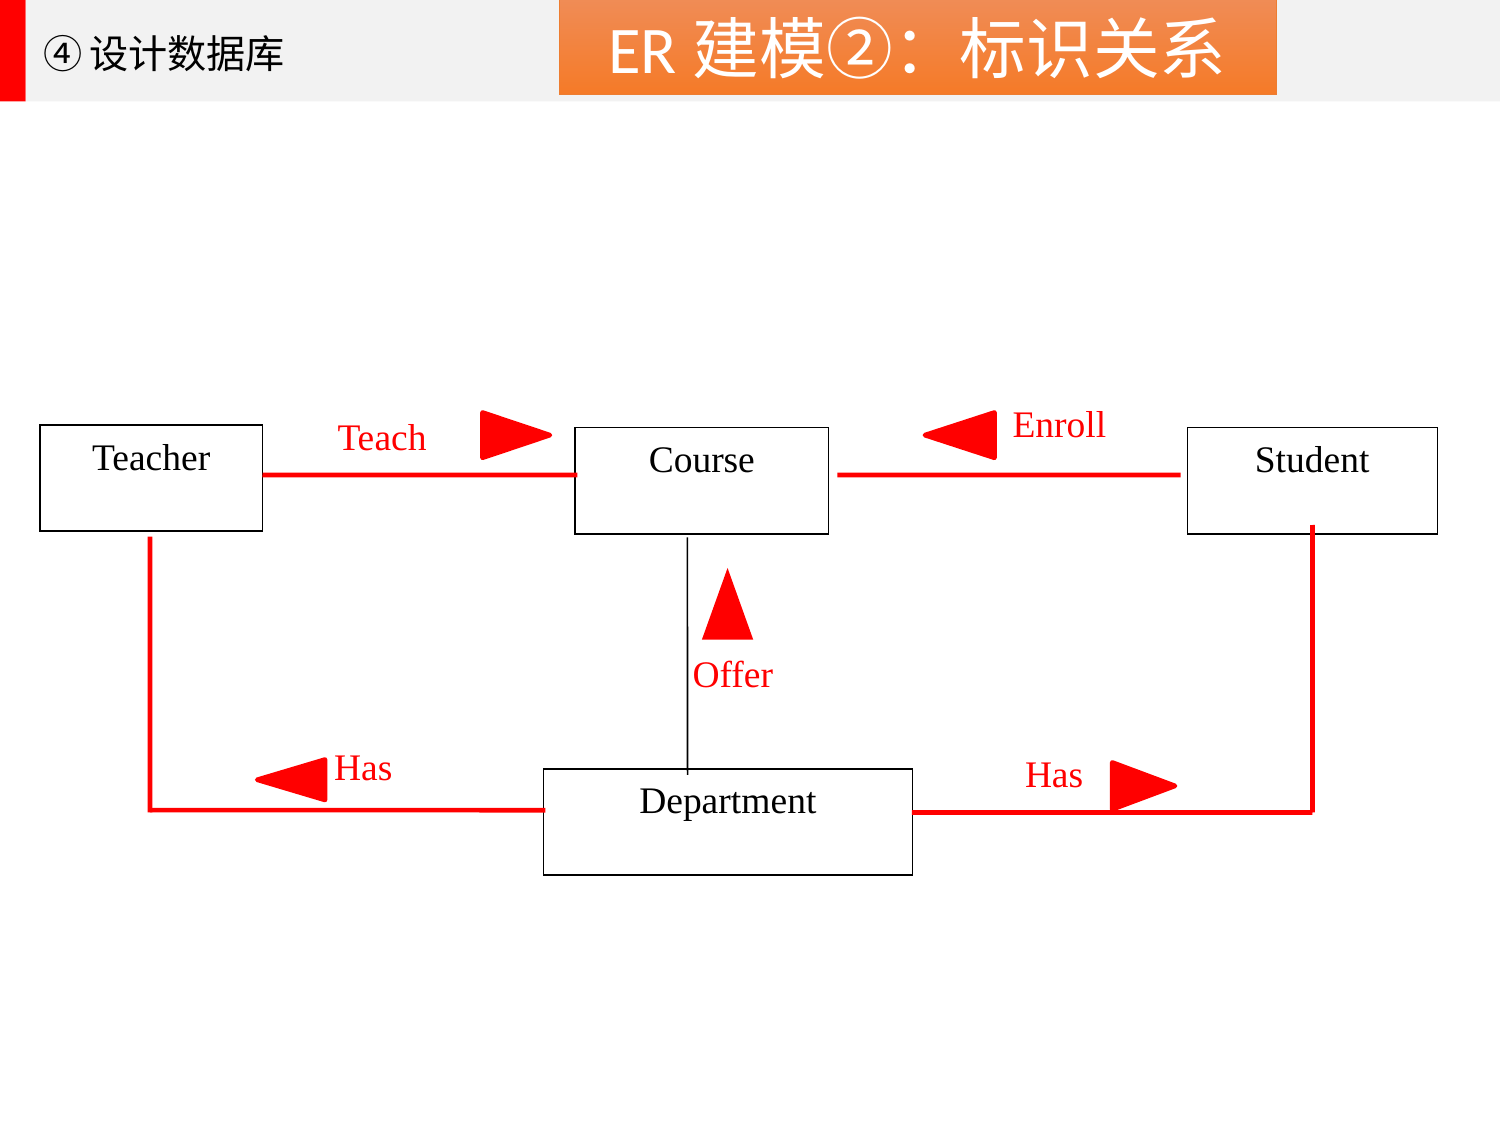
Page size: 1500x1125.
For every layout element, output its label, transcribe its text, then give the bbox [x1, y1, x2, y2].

text_box Has [334, 743, 513, 810]
text_box ④设计数据库 [28, 27, 559, 85]
text_box [705, 574, 750, 638]
text_box ER建模②：标识关系 [559, 0, 1277, 95]
text_box Student [1187, 427, 1438, 534]
text_box Course [575, 427, 829, 534]
text_box [257, 759, 325, 800]
text_box Has [1024, 750, 1157, 800]
text_box Offer [692, 649, 888, 725]
text_box Teacher [40, 425, 263, 532]
text_box Teach [337, 412, 505, 461]
text_box [482, 412, 550, 458]
text_box [924, 412, 995, 458]
text_box Department [543, 768, 913, 875]
text_box Enroll [1012, 399, 1181, 474]
text_box [1112, 762, 1176, 810]
